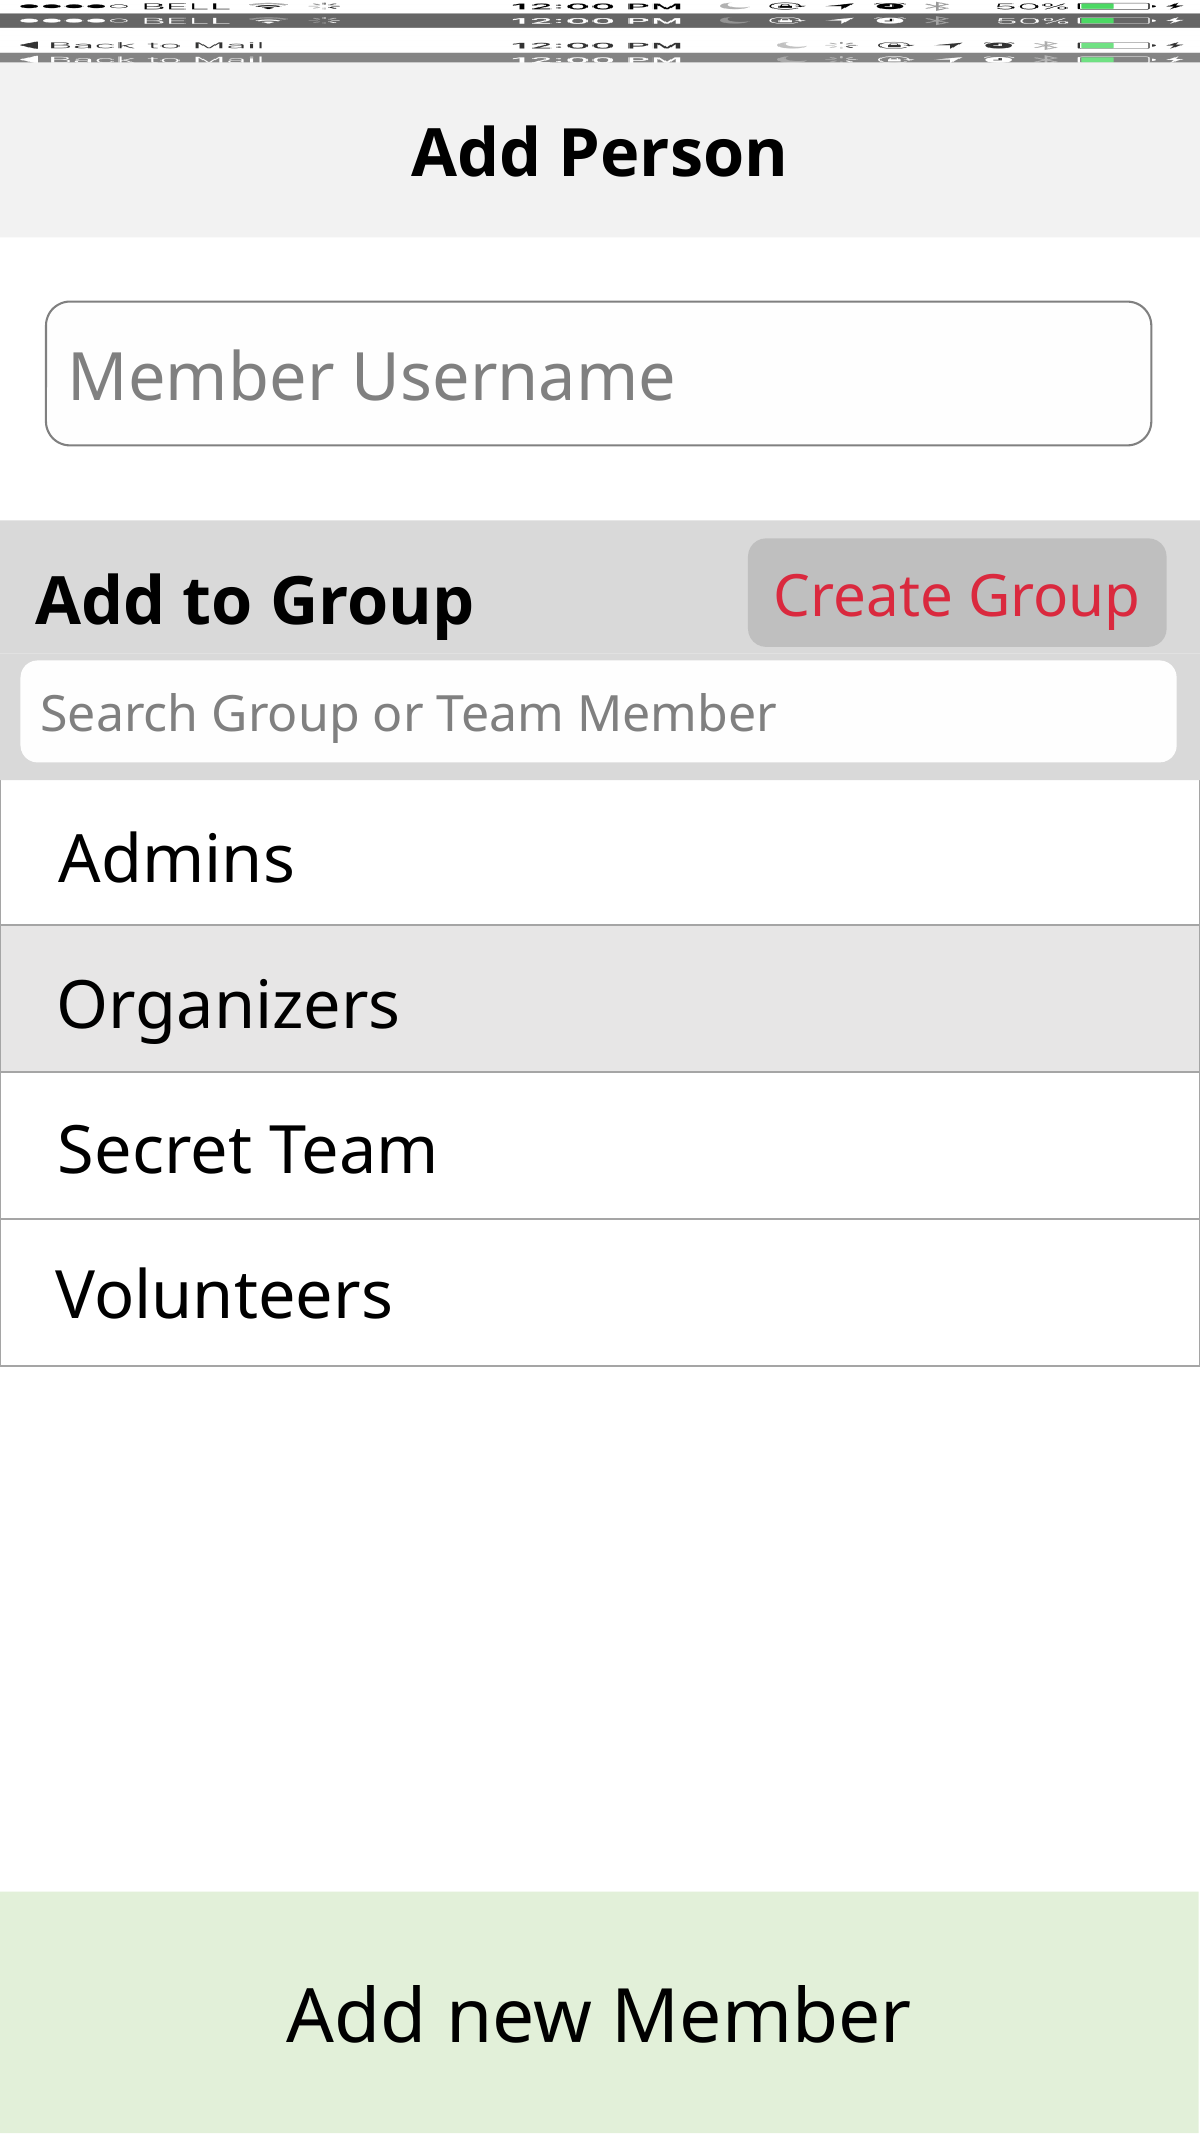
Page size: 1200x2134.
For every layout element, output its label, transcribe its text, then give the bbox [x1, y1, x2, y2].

text_box Add new Member [0, 1891, 1200, 2134]
table_cell [1, 1220, 1199, 1365]
table_cell [1, 926, 47, 1071]
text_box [47, 808, 451, 1341]
table_header [1, 781, 1199, 924]
picture [0, 0, 1200, 61]
text_box [0, 519, 1200, 653]
text_box [0, 653, 1200, 781]
text_box Member Username [44, 300, 1153, 447]
text_box Add Person [66, 101, 1134, 197]
text_box Search Group or Team Member [19, 659, 1178, 764]
text_box [0, 61, 1200, 238]
table_cell [1, 1073, 47, 1218]
table_cell [451, 926, 1199, 1071]
text_box Create Group [746, 537, 1168, 648]
text_box Add to Group [20, 550, 756, 646]
table_cell [451, 1073, 1199, 1218]
